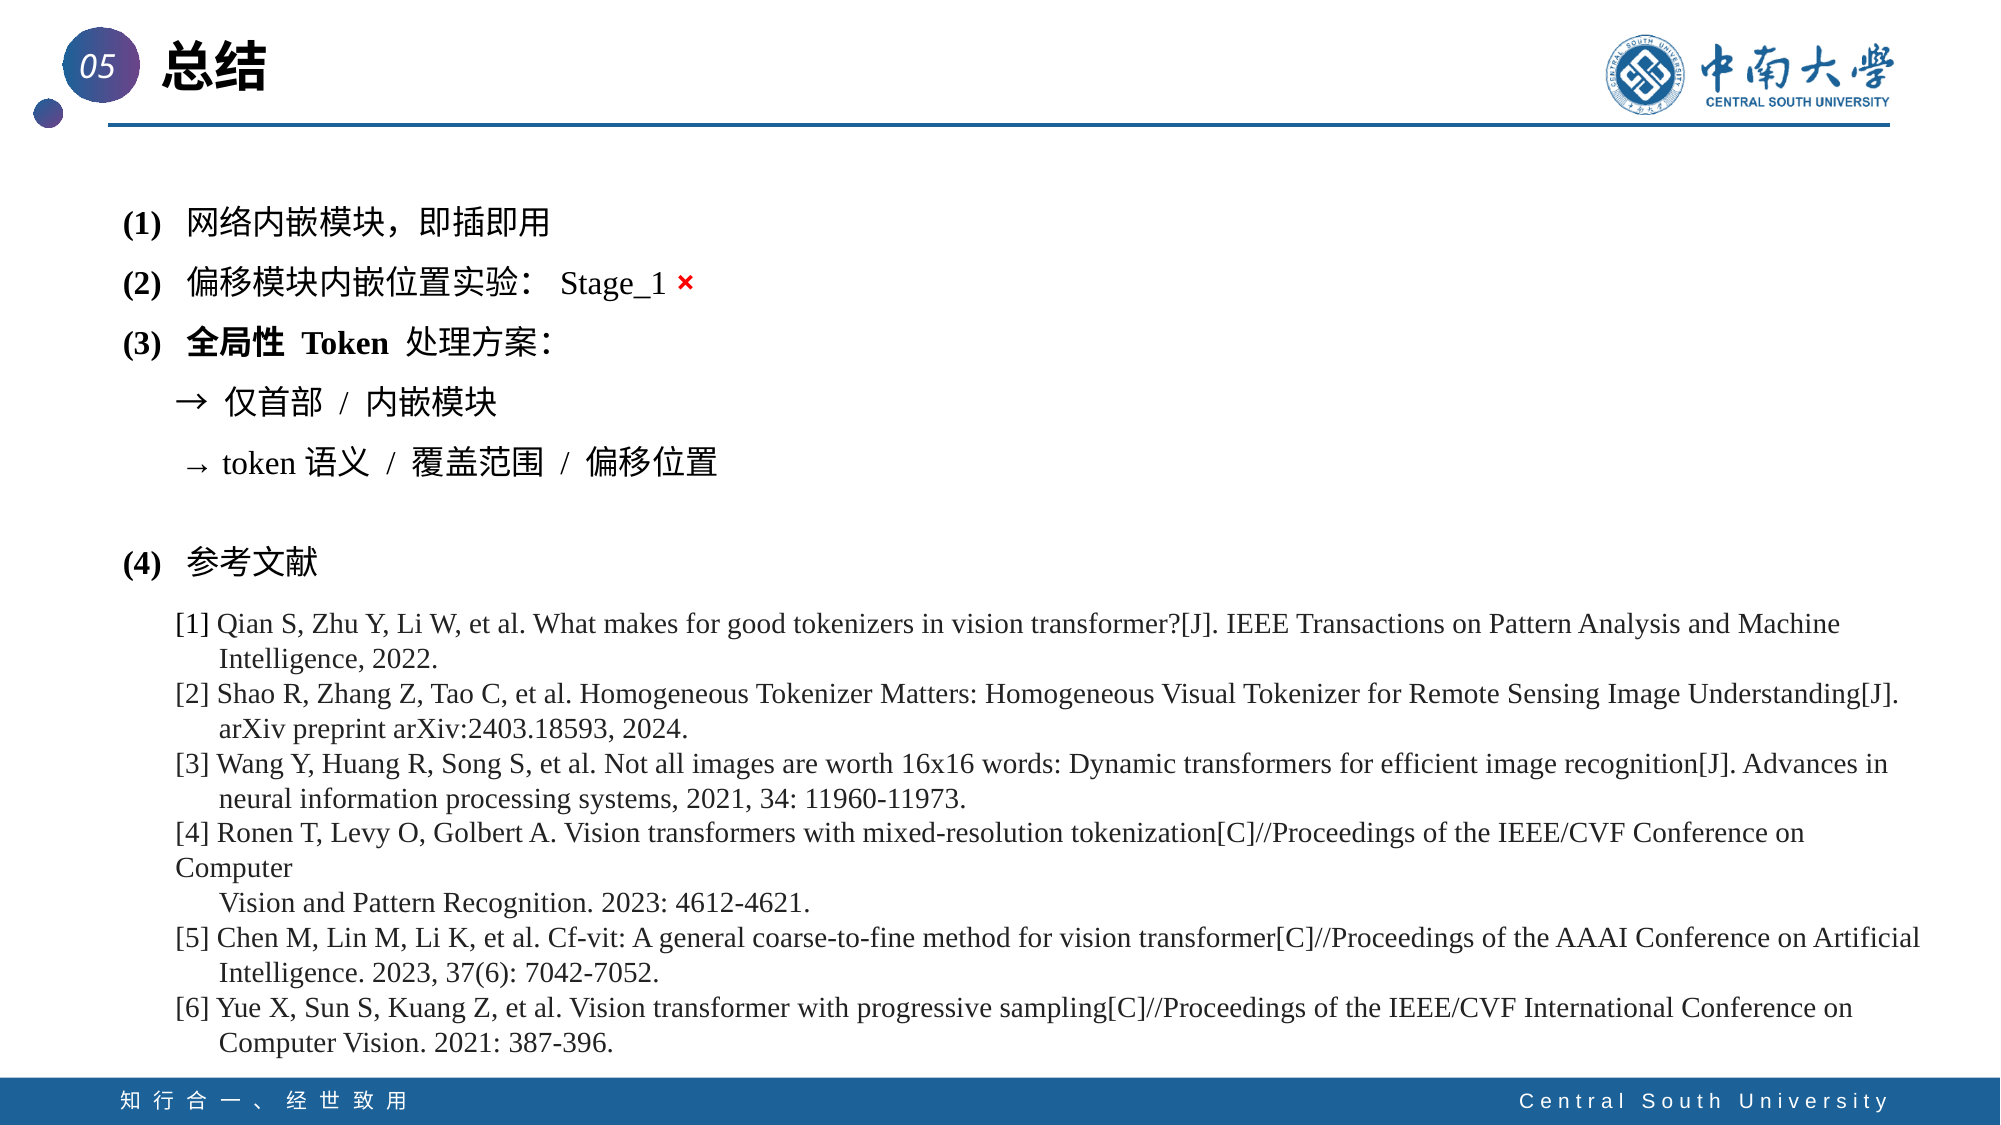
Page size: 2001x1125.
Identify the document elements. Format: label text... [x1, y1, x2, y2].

text_box [0, 1077, 2000, 1125]
text_box 知行合一、经世致用 [105, 1080, 423, 1120]
text_box 总结 [160, 26, 976, 106]
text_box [33, 26, 153, 128]
text_box Central South University [1504, 1101, 1902, 1120]
text_box [1] Qian S, Zhu Y, Li W, et al. What makes for good tokenizers in vision transformer?[J]. IEEE Transactions on Pattern Analysis and Machine Intelligence, 2022. [2] Shao R, Zhang Z, Tao C, et al. Homogeneous Tokenizer Matters: Homogeneous Visual Tokenizer for Remote Sensing Image Understanding[J]. arXiv preprint arXiv:2403.18593, 2024. [3] Wang Y, Huang R, Song S, et al. Not all images are worth 16x16 words: Dynamic transformers for efficient image recognition[J]. Advances in neural information processing systems, 2021, 34: 11960-11973. [4] Ronen T, Levy O, Golbert A. Vision transformers with mixed-resolution tokenization[C]//Proceedings of the IEEE/CVF Conference on Computer Vision and Pattern Recognition. 2023: 4612-4621. [5] Chen M, Lin M, Li K, et al. Cf-vit: A general coarse-to-fine method for vision transformer[C]//Proceedings of the AAAI Conference on Artificial Intelligence. 2023, 37(6): 7042-7052. [6] Yue X, Sun S, Kuang Z, et al. Vision transformer with progressive sampling[C]//Proceedings of the IEEE/CVF International Conference on Computer Vision. 2021: 387-396. [160, 596, 1942, 1101]
picture [1595, 28, 1907, 121]
text_box (1) 网络内嵌模块，即插即用 (2) 偏移模块内嵌位置实验：Stage_1 × (3) 全局性 Token 处理方案： → 仅首部 / 内嵌模块 → token语义 / 覆盖范围 / 偏移位置 (4) 参考文献 [108, 174, 1081, 589]
